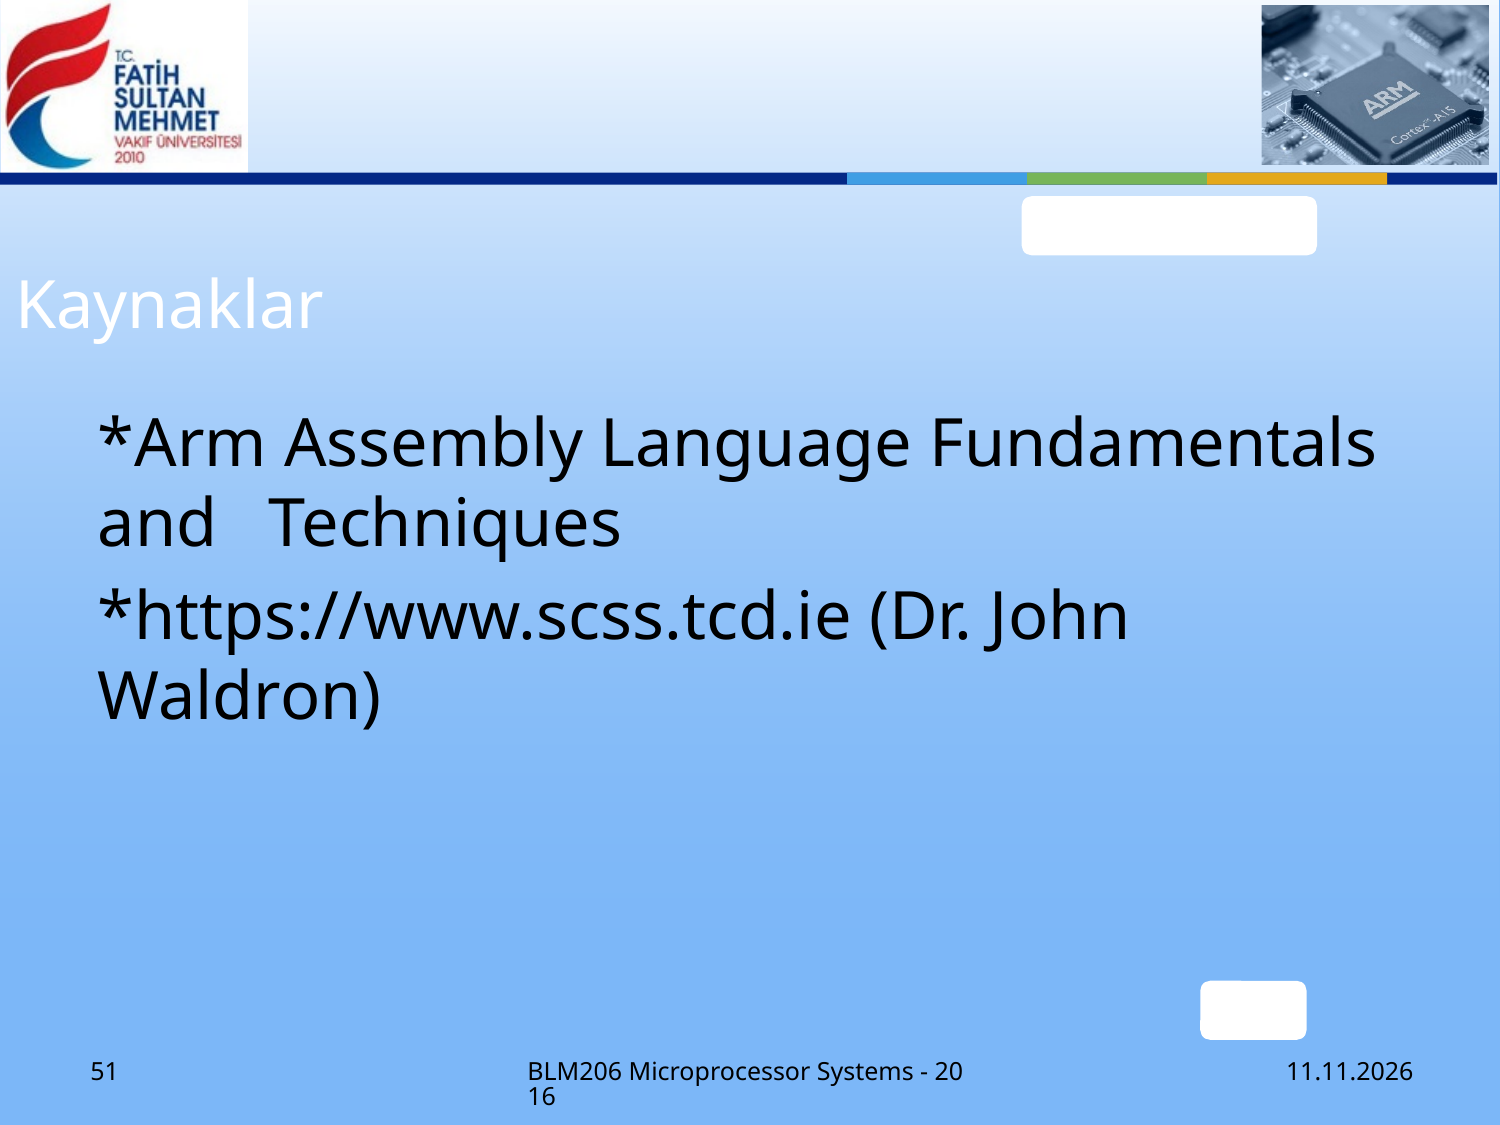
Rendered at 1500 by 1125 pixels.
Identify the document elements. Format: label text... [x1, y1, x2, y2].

text_box [1198, 978, 1309, 1042]
footer BLM206 Microprocessor Systems - 2016 [512, 1042, 988, 1103]
picture [1261, 4, 1490, 165]
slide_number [1078, 1042, 1429, 1103]
slide_number 51 [75, 1042, 426, 1103]
list *Arm Assembly Language Fundamentals and Techniques *https://www.scss.tcd.ie (Dr. John Waldron) [82, 392, 1433, 1022]
picture [1, 0, 248, 172]
title Kaynaklar [0, 208, 1430, 396]
text_box [1019, 194, 1320, 258]
